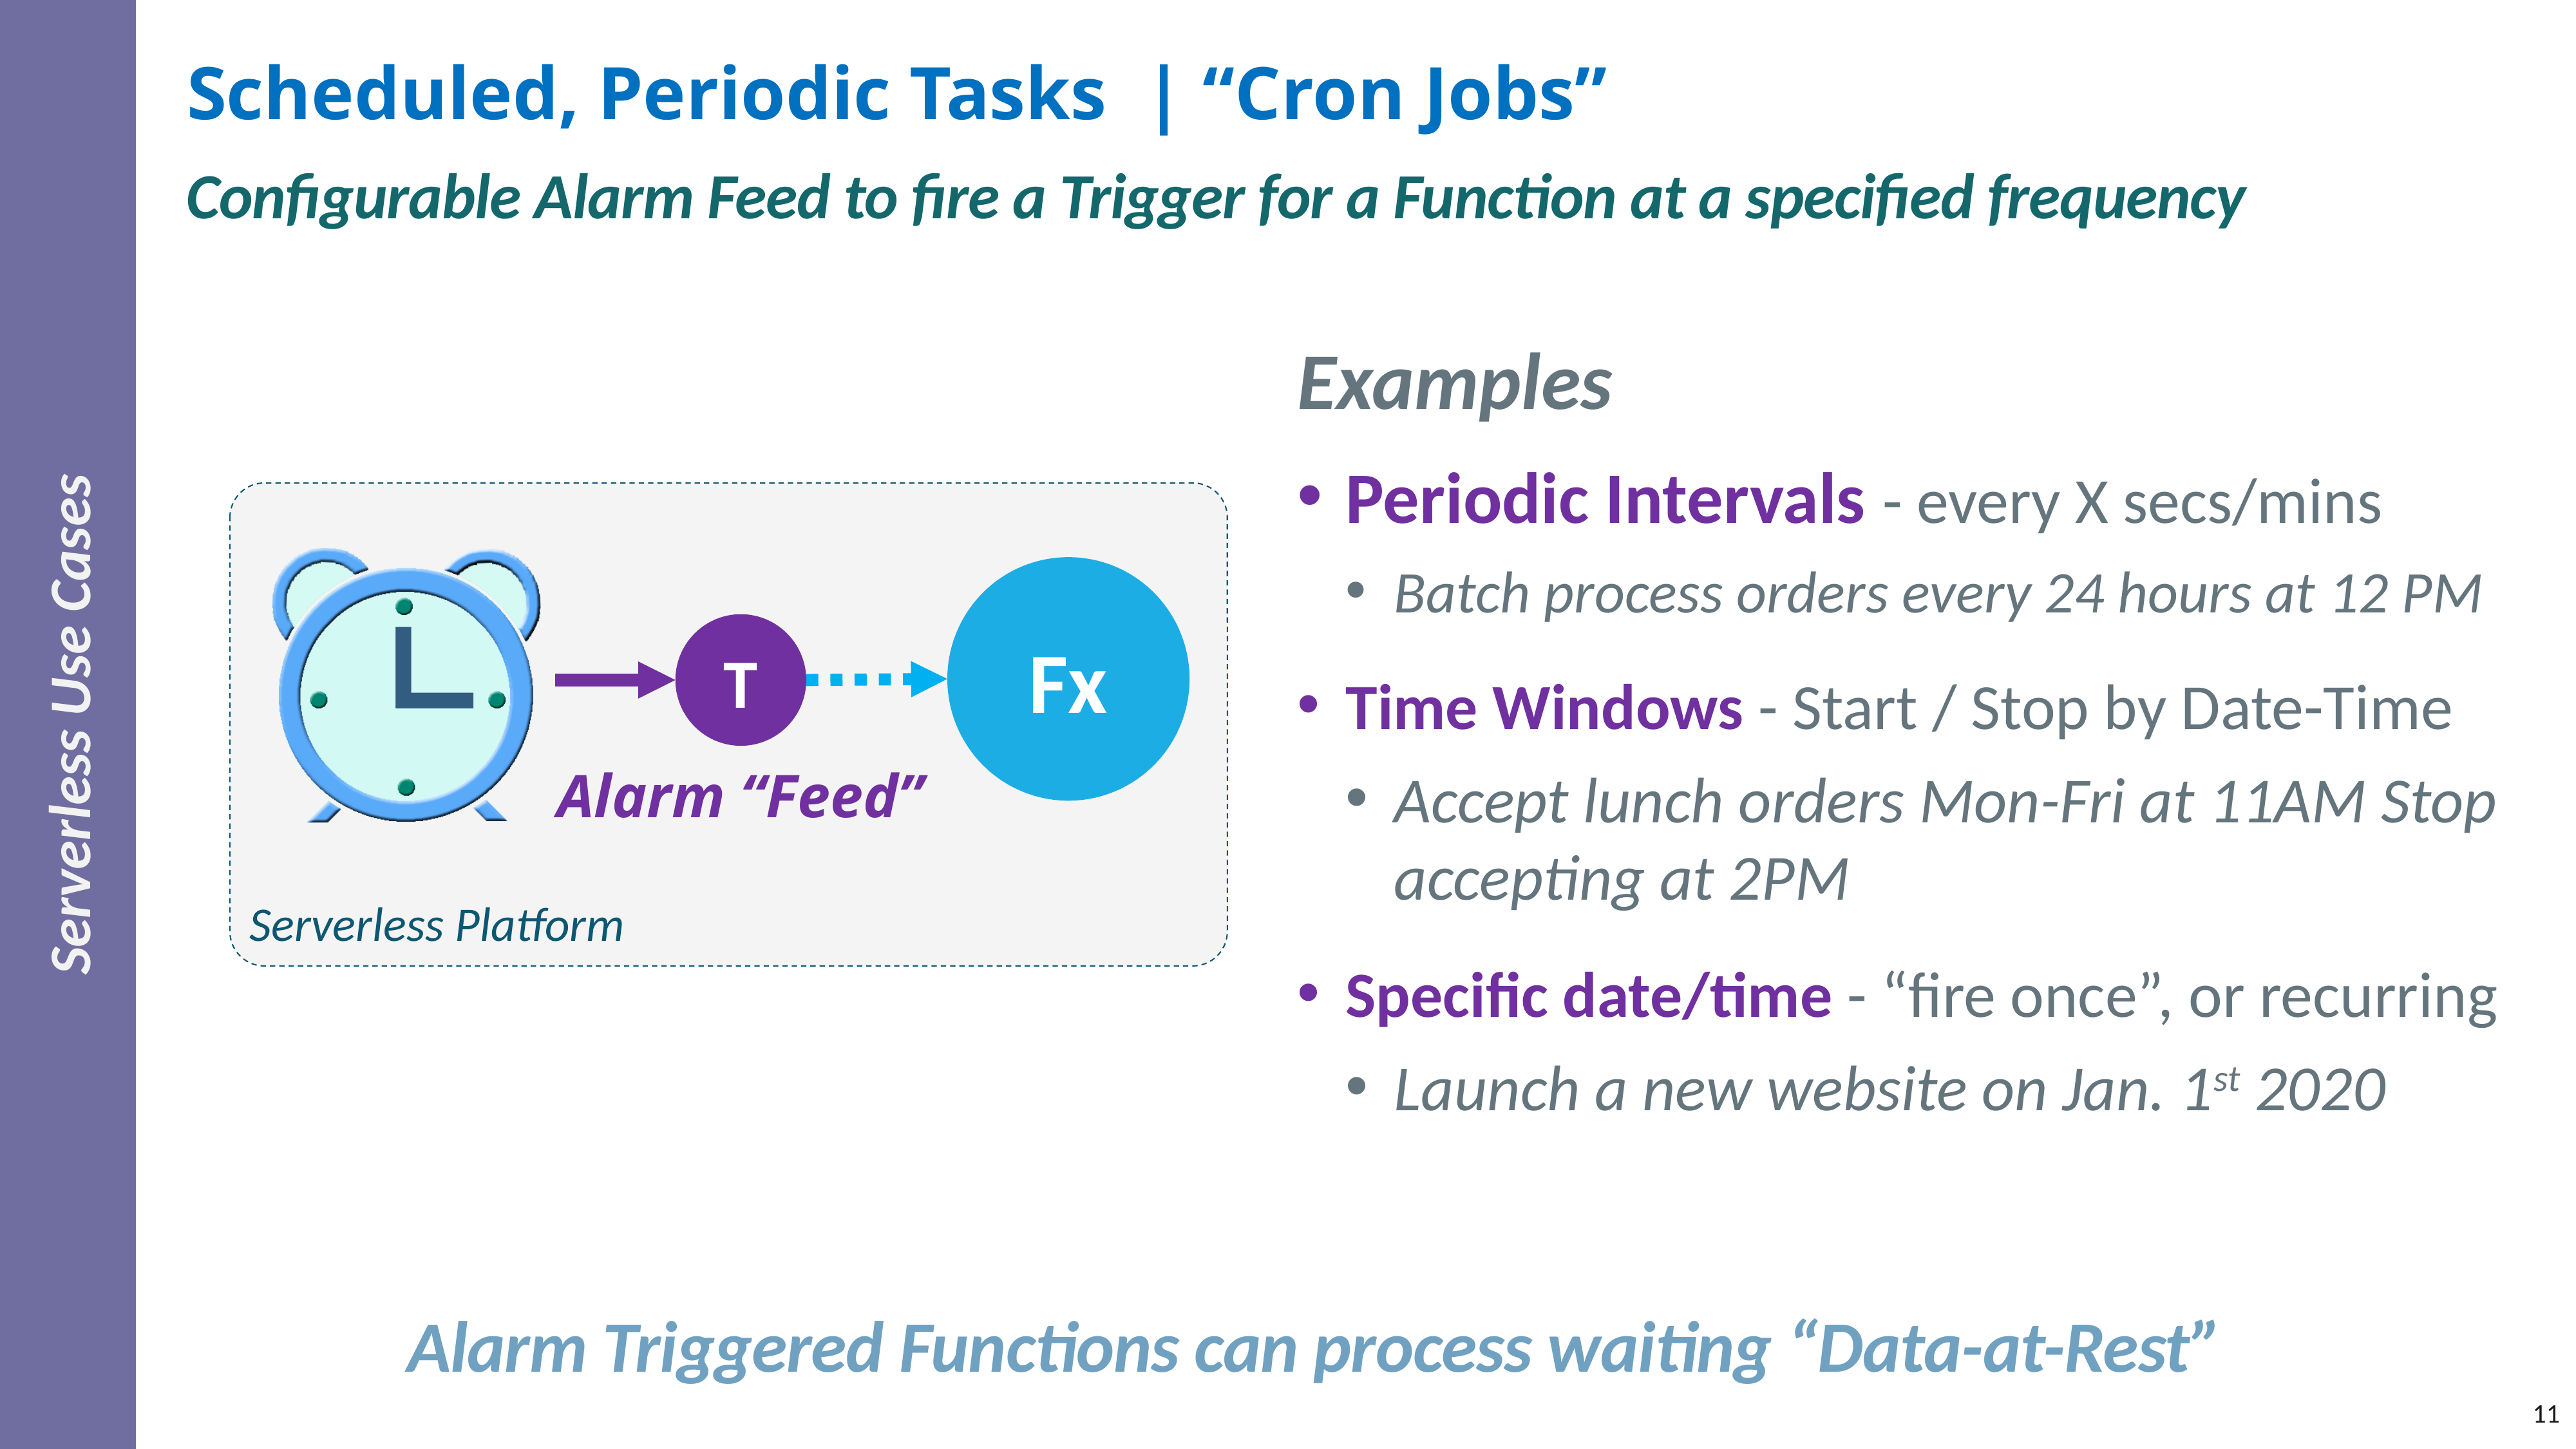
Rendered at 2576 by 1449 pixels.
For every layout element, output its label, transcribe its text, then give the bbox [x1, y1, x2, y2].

text_box Alarm Triggered Functions can process waiting “Data-at-Rest” [177, 1294, 2468, 1392]
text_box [229, 482, 1227, 966]
text_box Examples [1288, 323, 1647, 430]
text_box Periodic Intervals - every X secs/mins Batch process orders every 24 hours at 12 PM Time Windows - Start / Stop by Date-Time Accept lunch orders Mon-Fri at 11AM Stop accepting at 2PM Specific date/time - “fire once”, or recurring Launch a new website on Jan. 1st 2020 [1287, 446, 2532, 1222]
slide_number 11 [2110, 1396, 2561, 1435]
text_box Configurable Alarm Feed to fire a Trigger for a Function at a specified frequency [176, 149, 2517, 237]
title Scheduled, Periodic Tasks | “Cron Jobs” [177, 50, 2536, 142]
